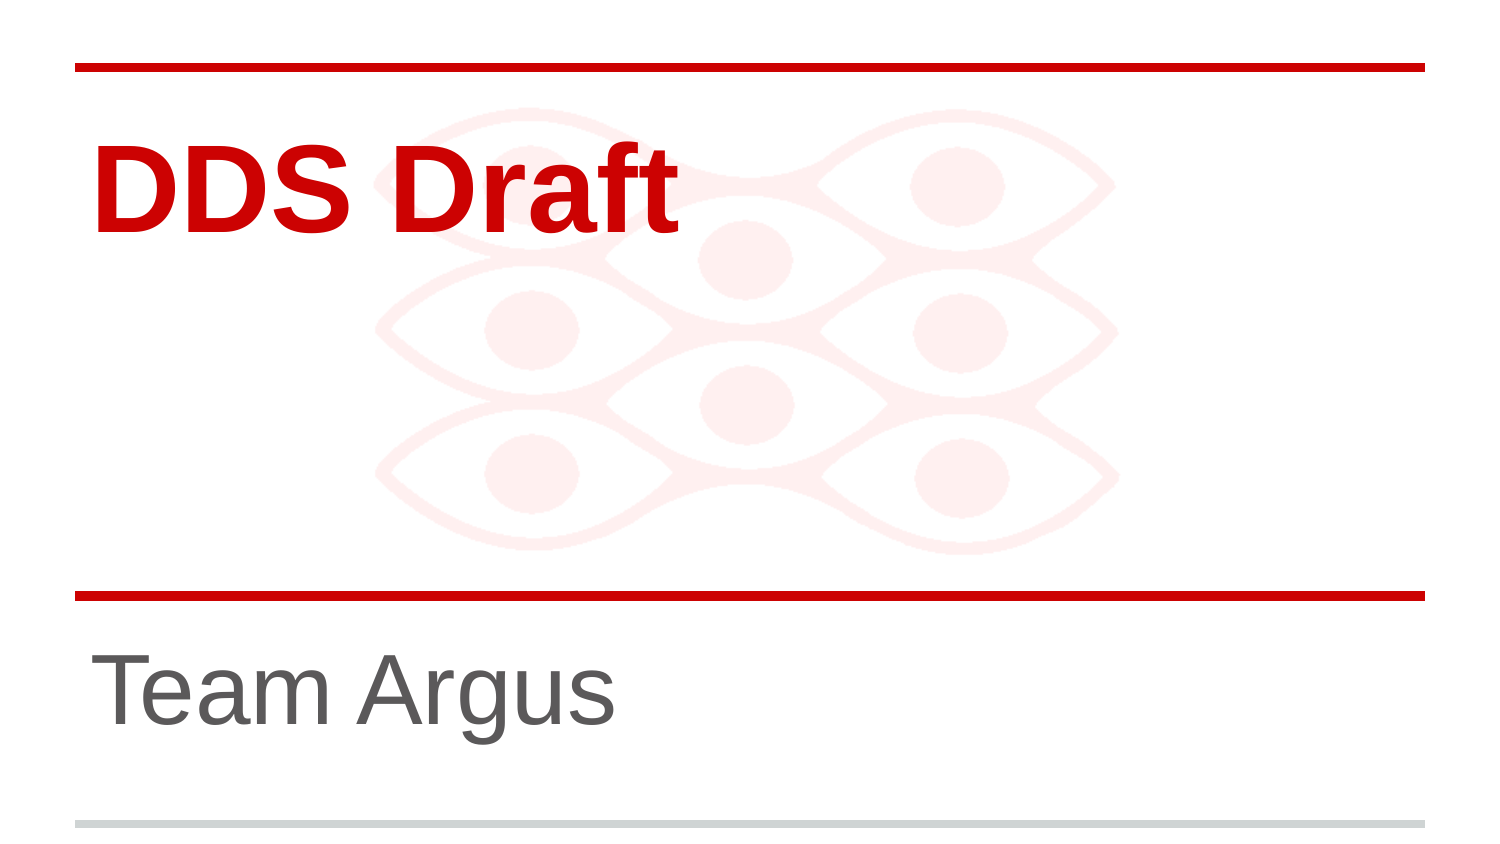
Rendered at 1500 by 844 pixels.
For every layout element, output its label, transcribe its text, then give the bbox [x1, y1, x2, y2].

subtitle Team Argus [75, 609, 1425, 812]
title DDS Draft [75, 92, 1425, 509]
